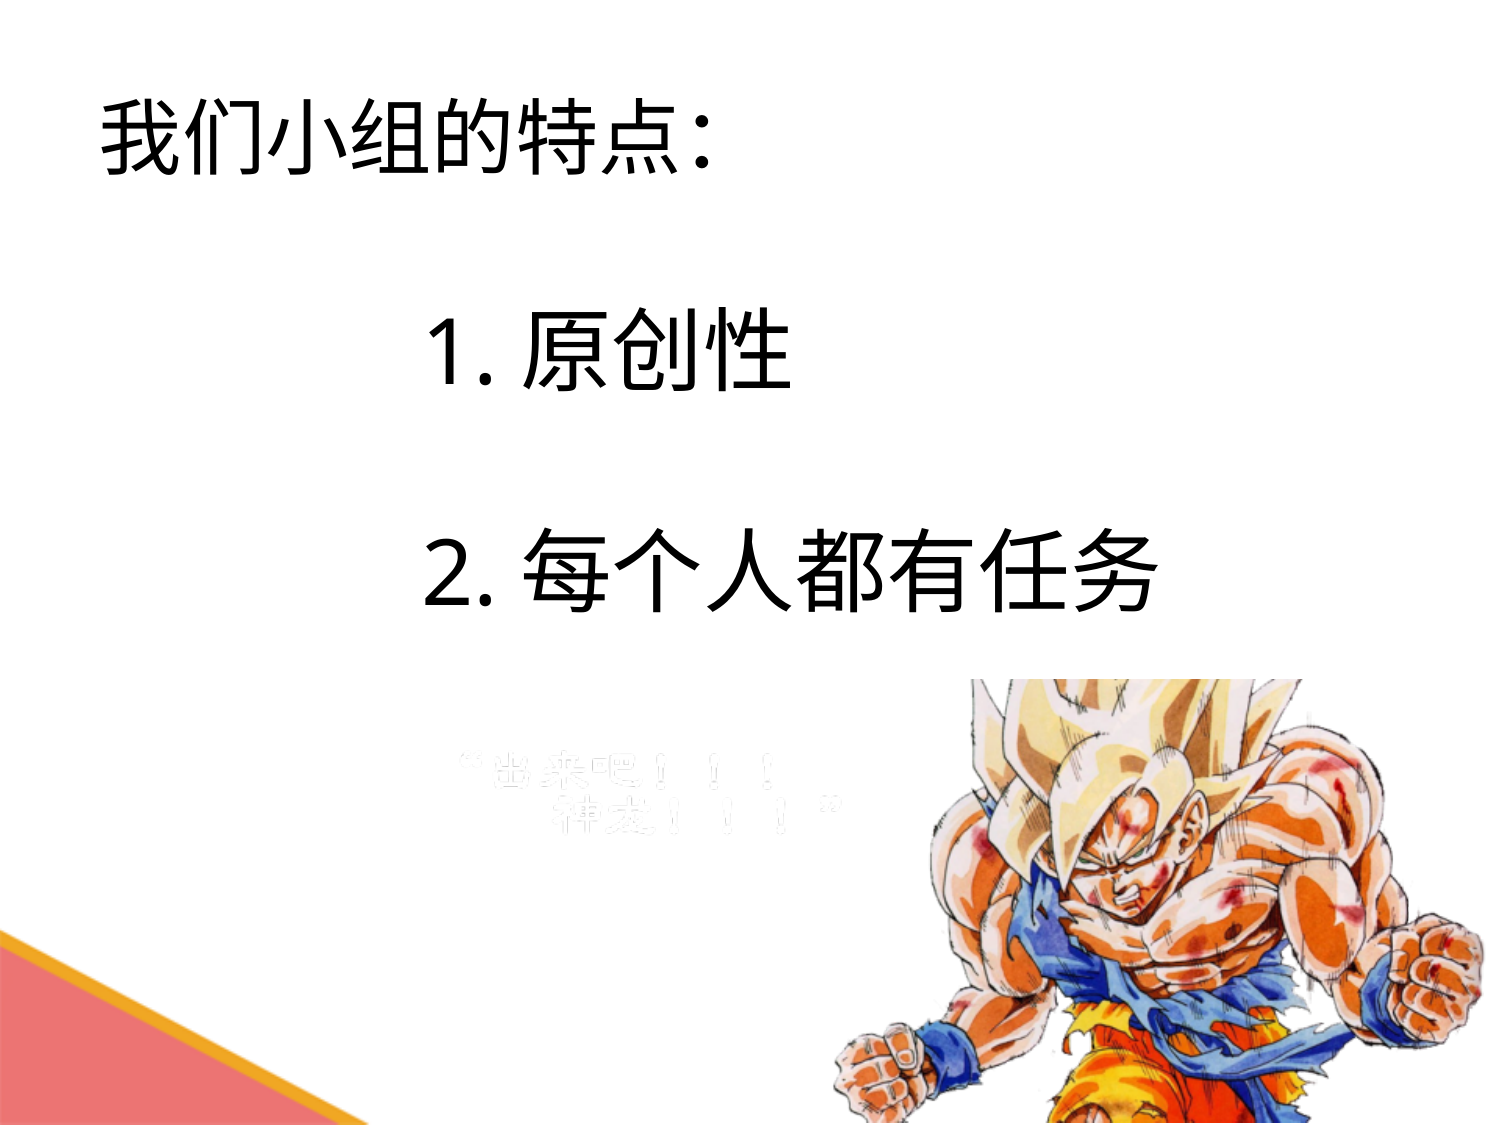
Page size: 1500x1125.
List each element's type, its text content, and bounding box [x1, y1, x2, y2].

text_box 我们小组的特点： [84, 77, 792, 193]
text_box 1.原创性 2.每个人都有任务 [406, 175, 1212, 631]
picture [0, 0, 1500, 1125]
